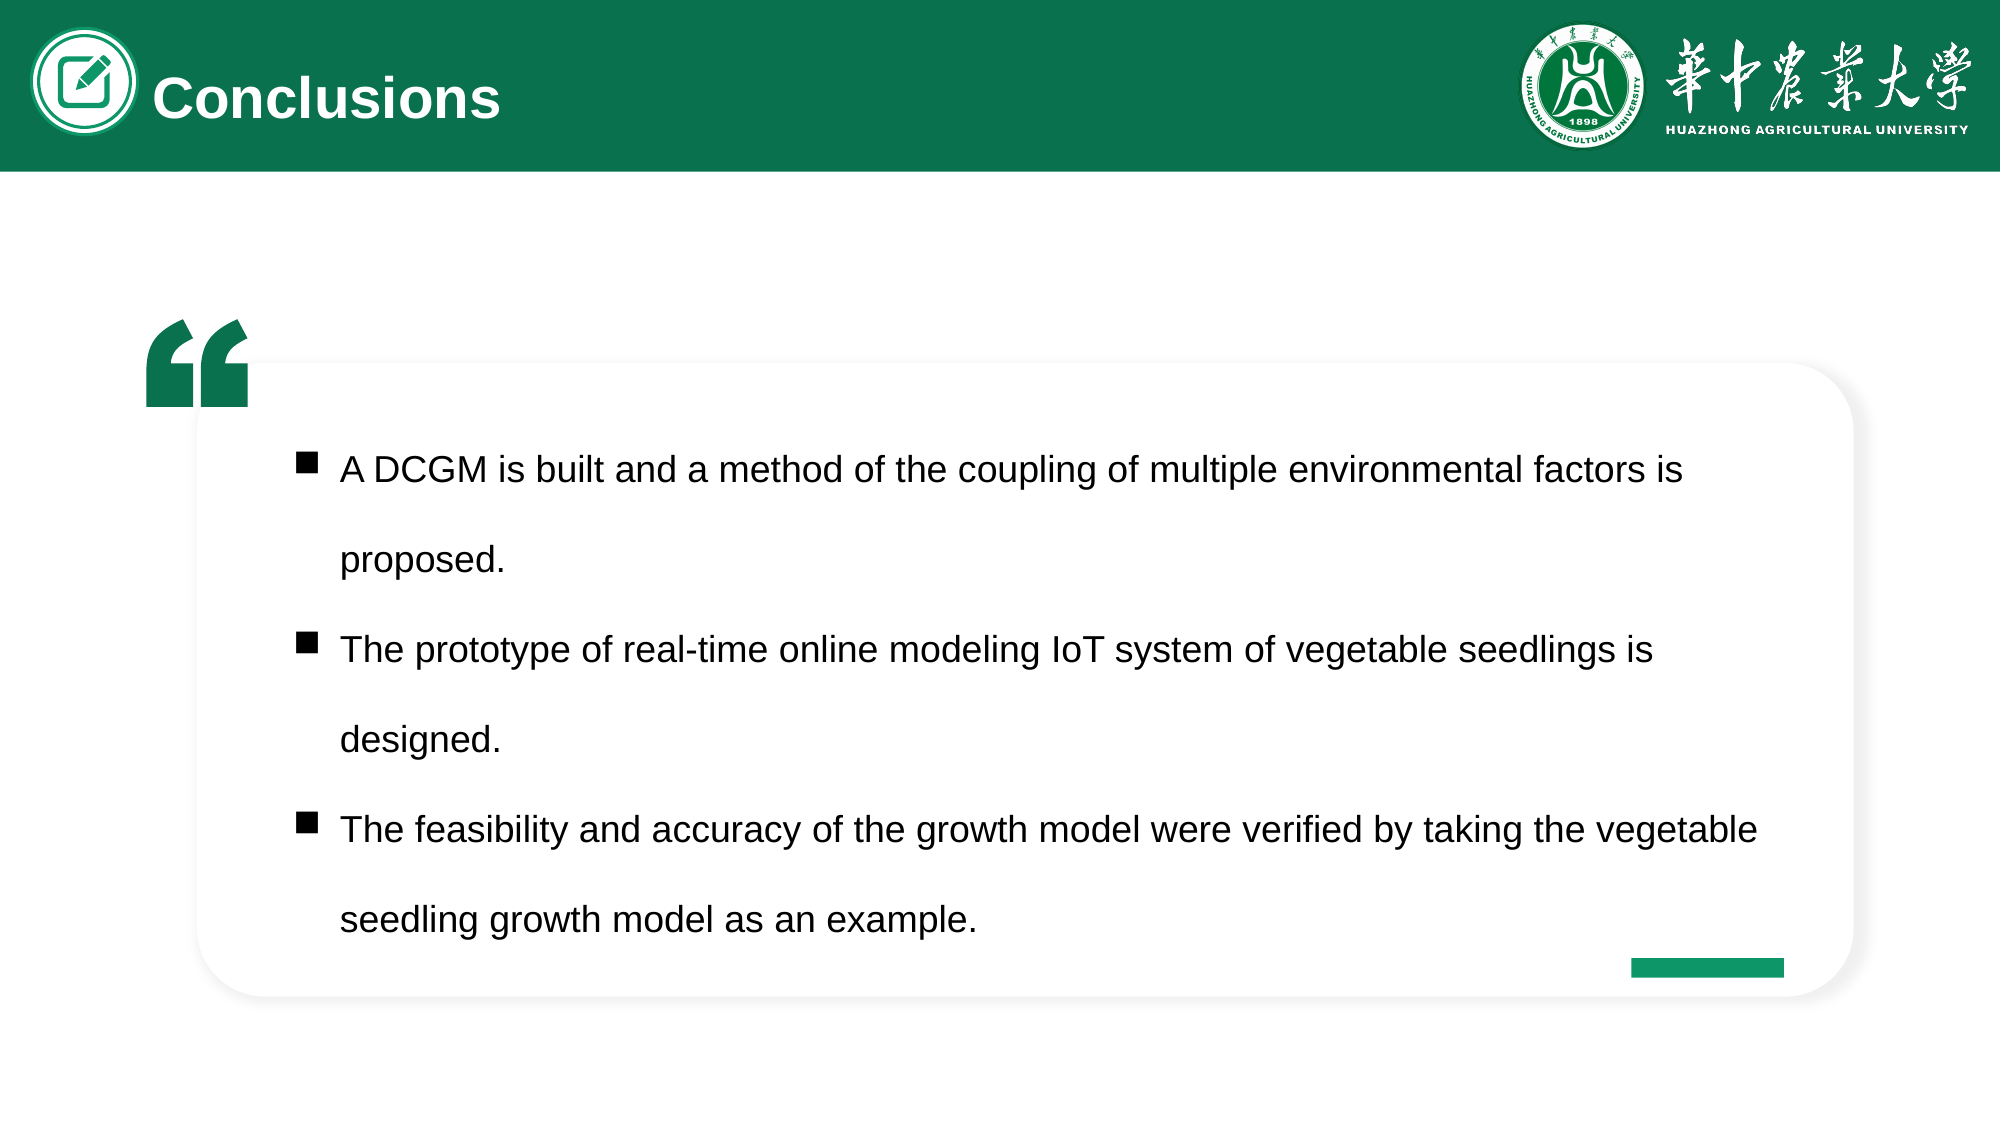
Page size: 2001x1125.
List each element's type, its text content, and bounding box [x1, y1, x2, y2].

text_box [31, 28, 138, 135]
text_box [146, 319, 1854, 997]
text_box Conclusions [137, 17, 575, 138]
picture [1518, 21, 1971, 151]
